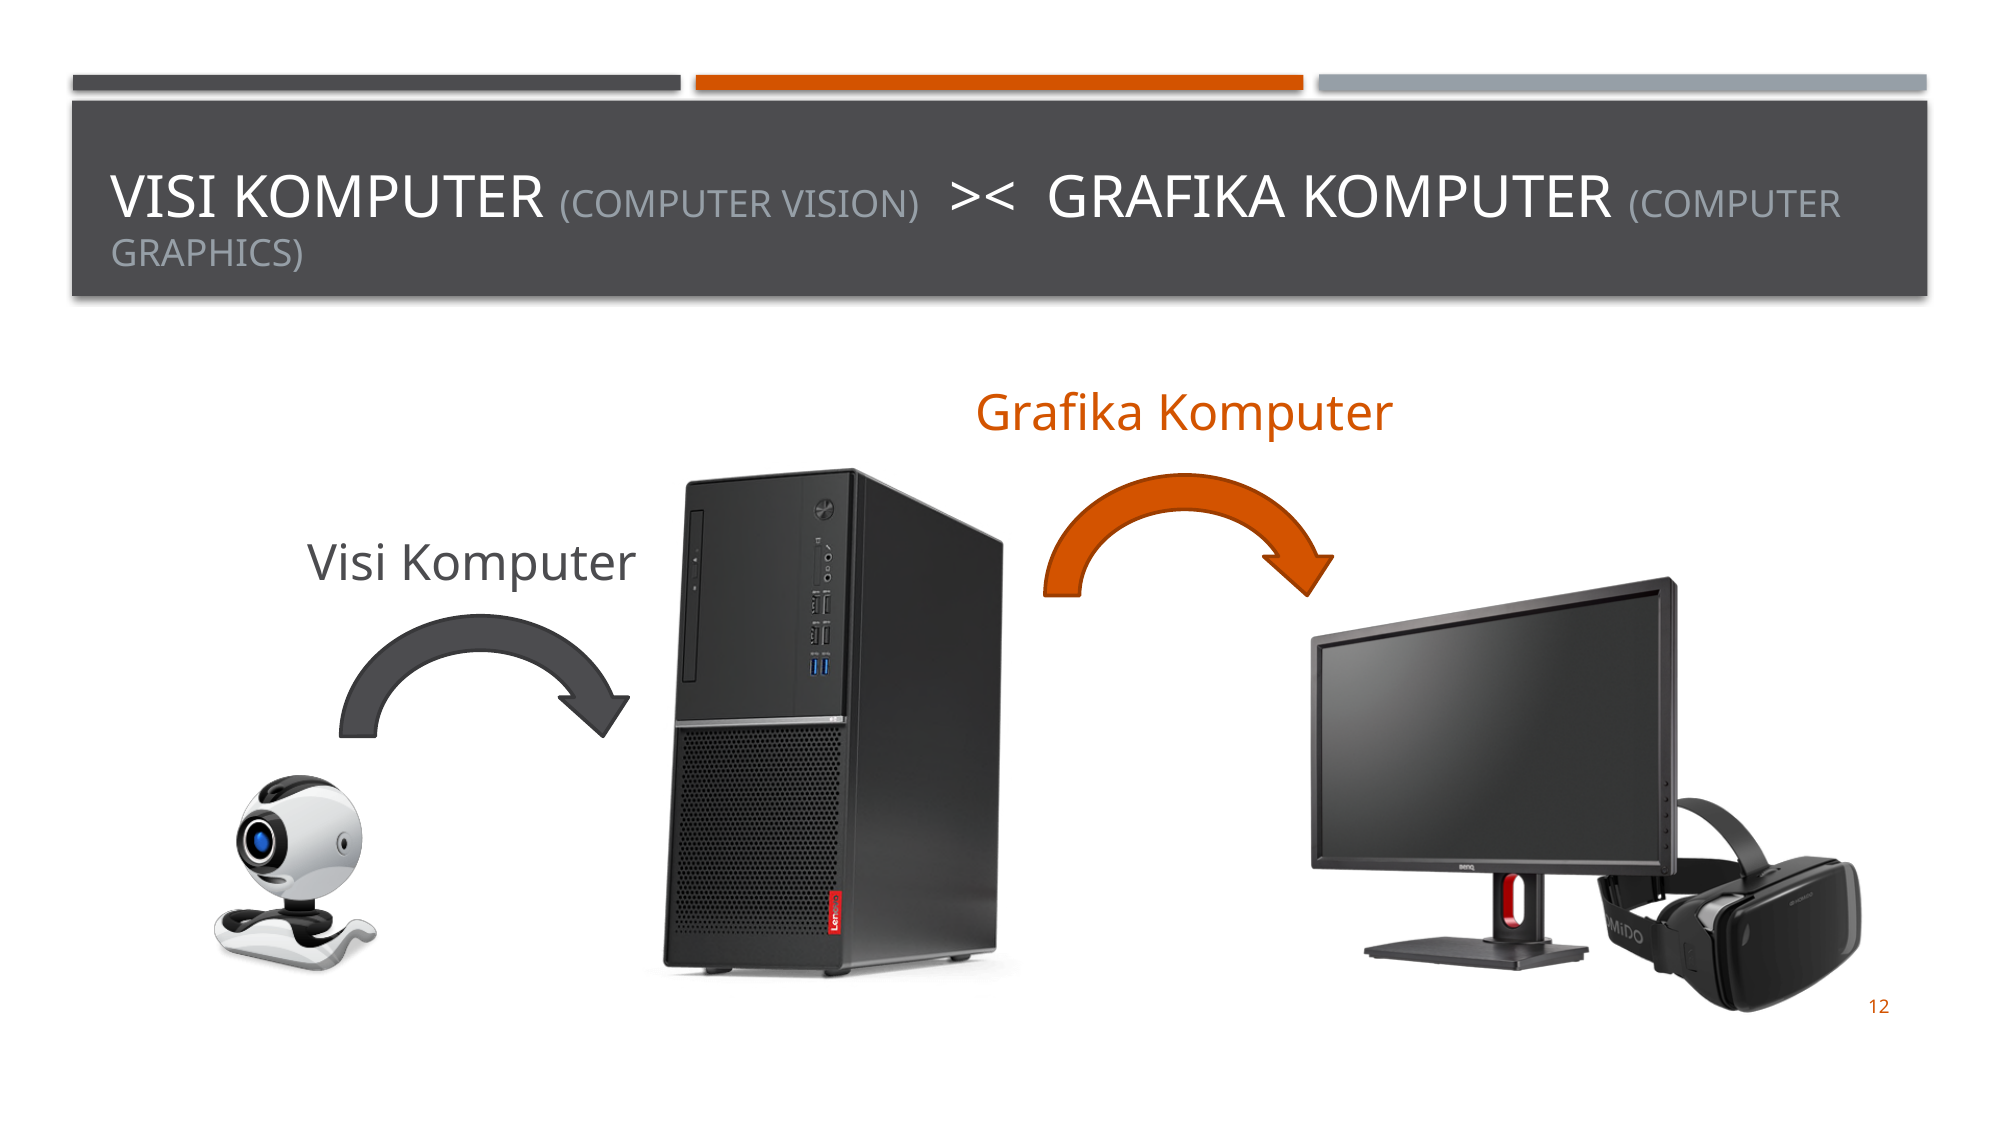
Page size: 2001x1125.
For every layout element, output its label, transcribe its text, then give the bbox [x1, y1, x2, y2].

picture [1255, 533, 1880, 1015]
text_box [307, 522, 638, 875]
title Visi Komputer (Computer vision) >< Grafika Komputer (Computer Graphics) [95, 115, 1905, 282]
picture [201, 769, 412, 979]
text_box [980, 372, 1389, 734]
slide_number 12 [1732, 977, 1905, 1037]
picture [455, 461, 1211, 999]
